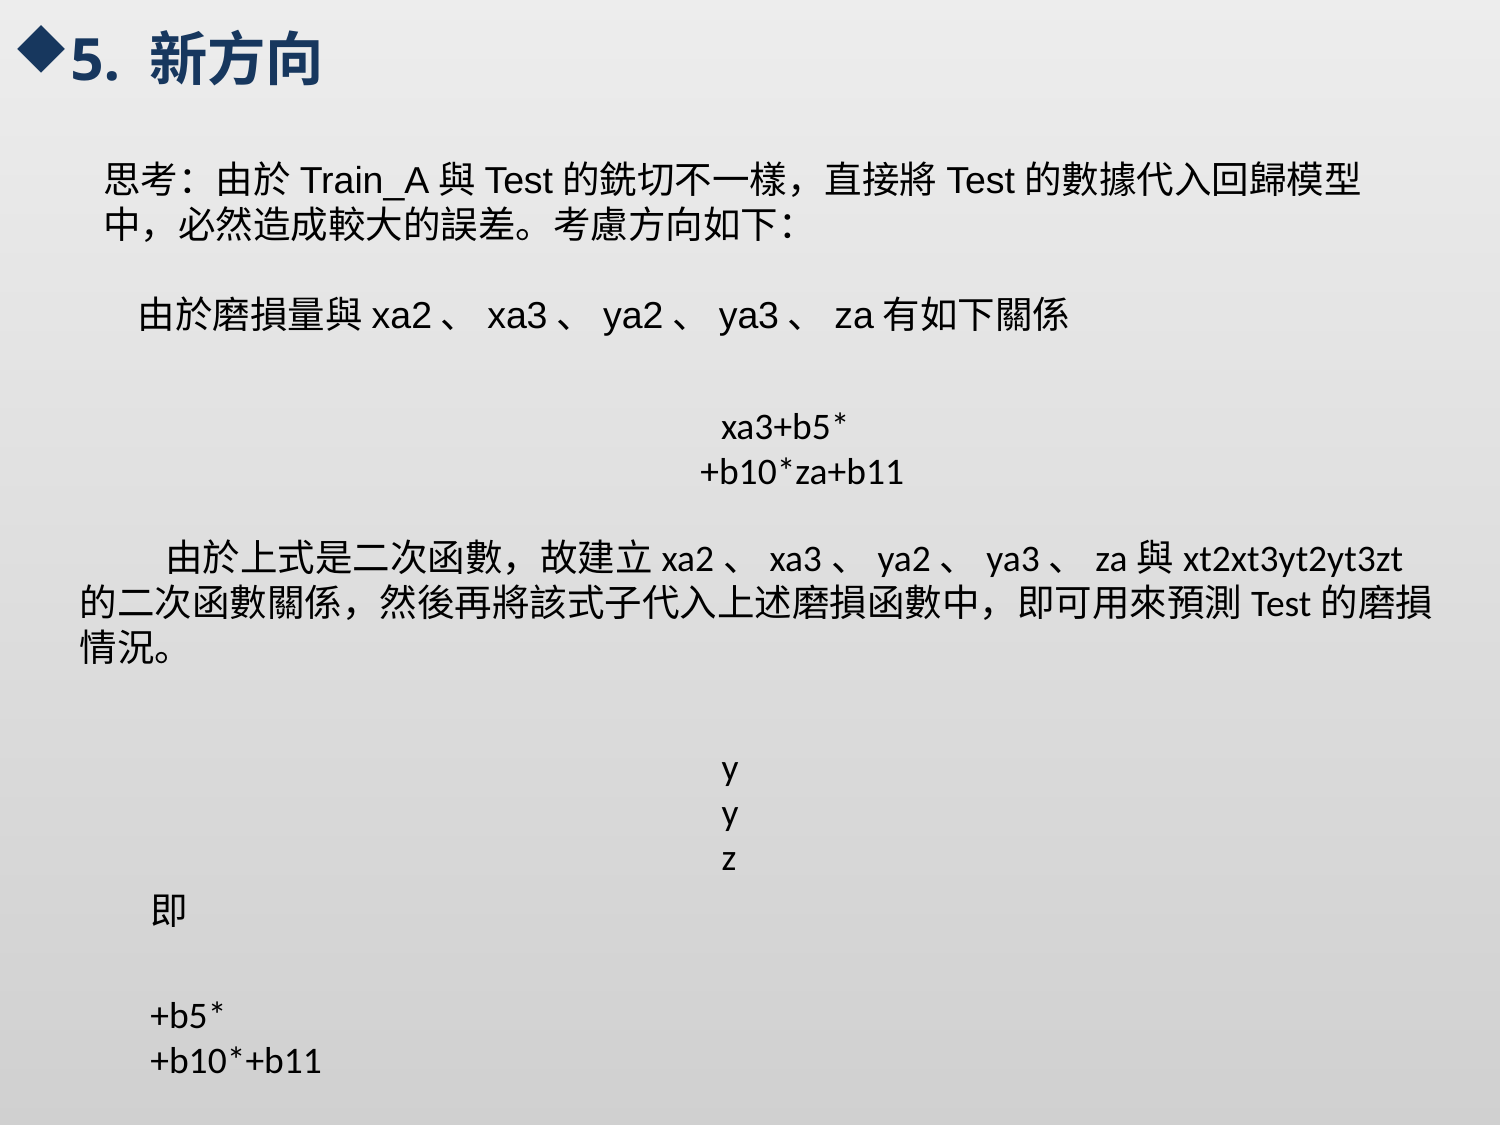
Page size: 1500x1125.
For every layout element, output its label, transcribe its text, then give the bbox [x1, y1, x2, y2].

text_box [0, 0, 1500, 1125]
text_box 5. 新方向 [0, 14, 1333, 99]
text_box 即 [135, 879, 313, 940]
text_box 思考：由於Train_A與Test的銑切不一樣，直接將Test的數據代入回歸模型中，必然造成較大的誤差。考慮方向如下： 由於磨損量與xa2、xa3、ya2、ya3、za有如下關係 [88, 148, 1412, 344]
text_box 由於上式是二次函數，故建立xa2、xa3、ya2、ya3、za與xt2xt3yt2yt3zt的二次函數關係，然後再將該式子代入上述磨損函數中，即可用來預測Test的磨損情況。 [64, 527, 1459, 677]
